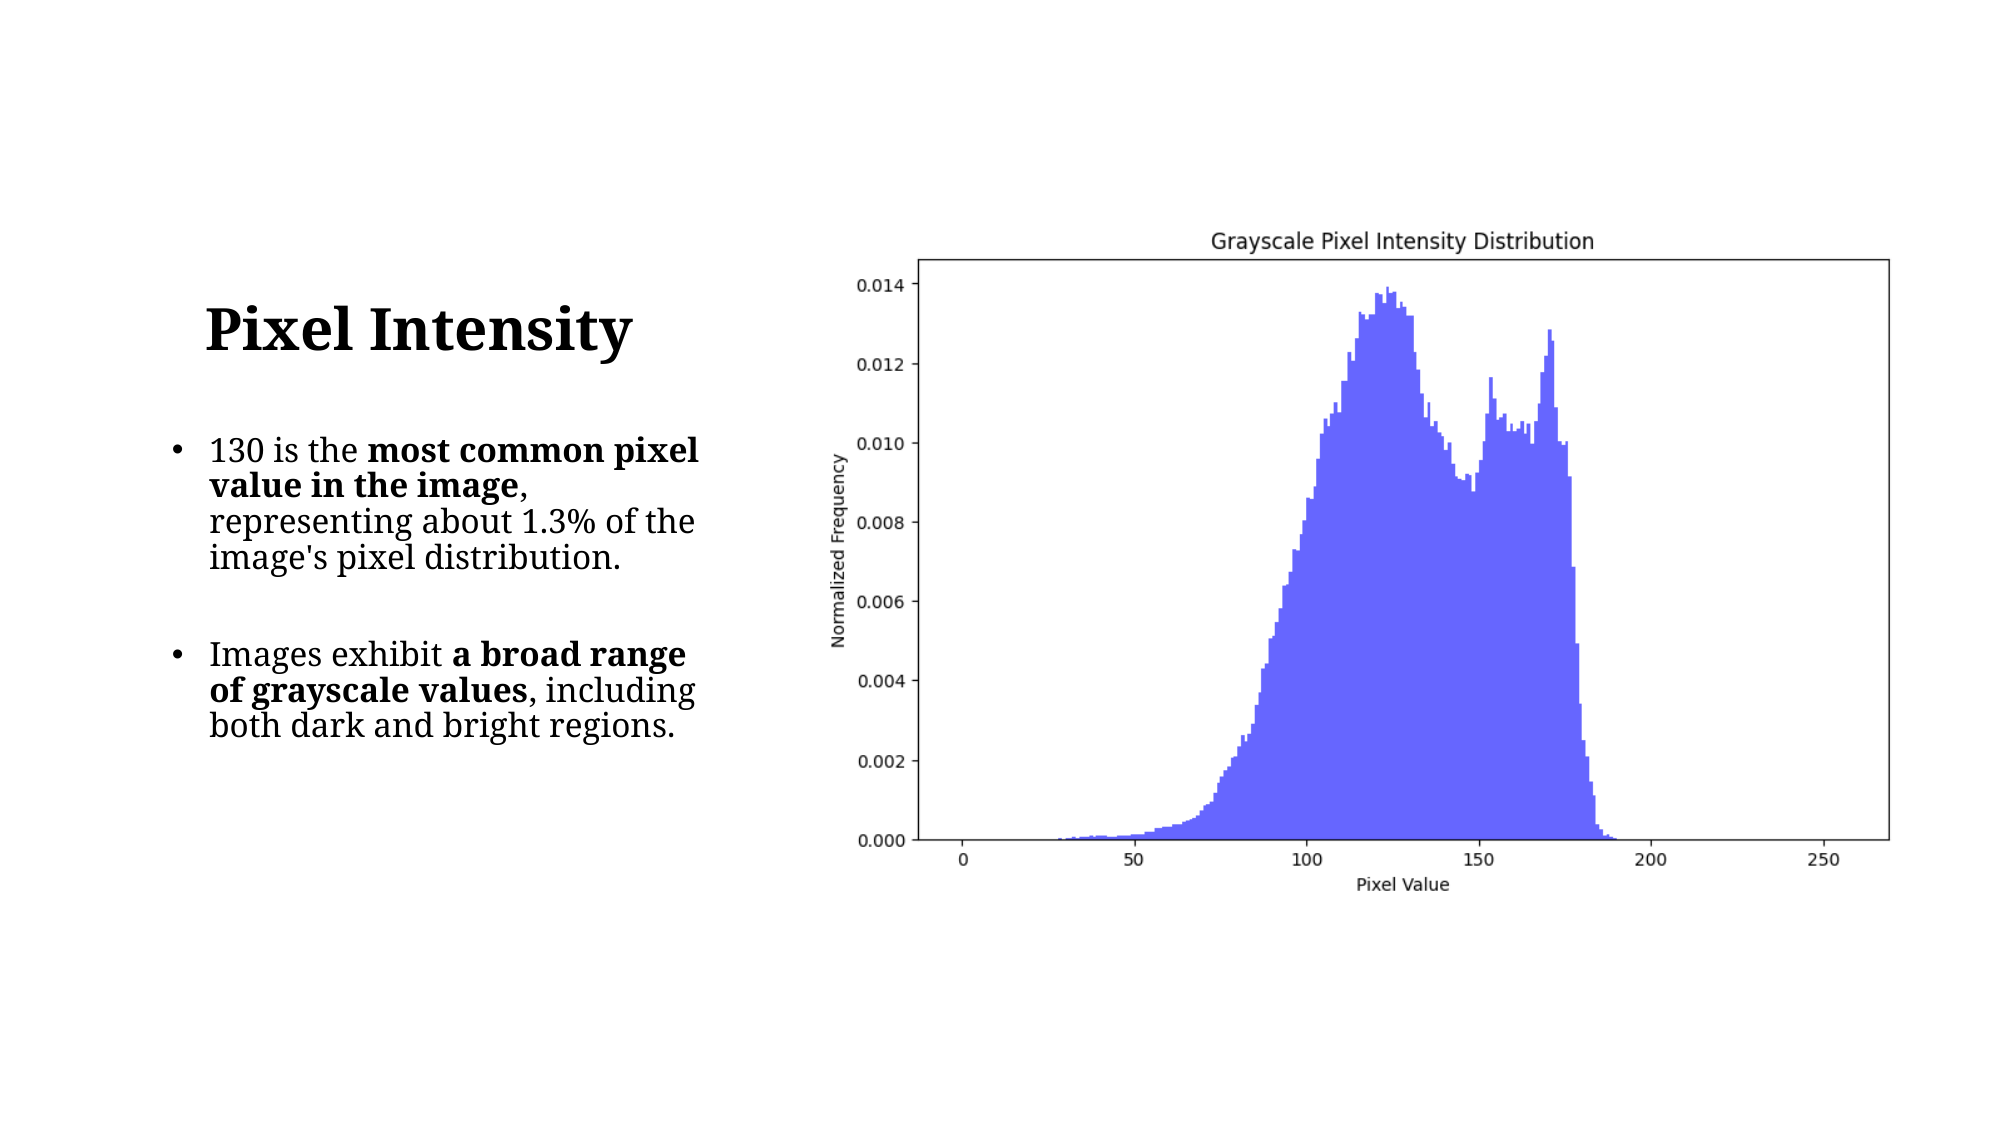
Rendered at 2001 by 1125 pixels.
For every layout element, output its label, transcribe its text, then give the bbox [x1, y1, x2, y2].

picture [819, 219, 1900, 906]
text_box 130 is the most common pixel value in the image, representing about 1.3% of the image's pixel distribution. Images exhibit a broad range of grayscale values, including both dark and bright regions. [147, 425, 725, 926]
title Pixel Intensity [190, 281, 683, 371]
